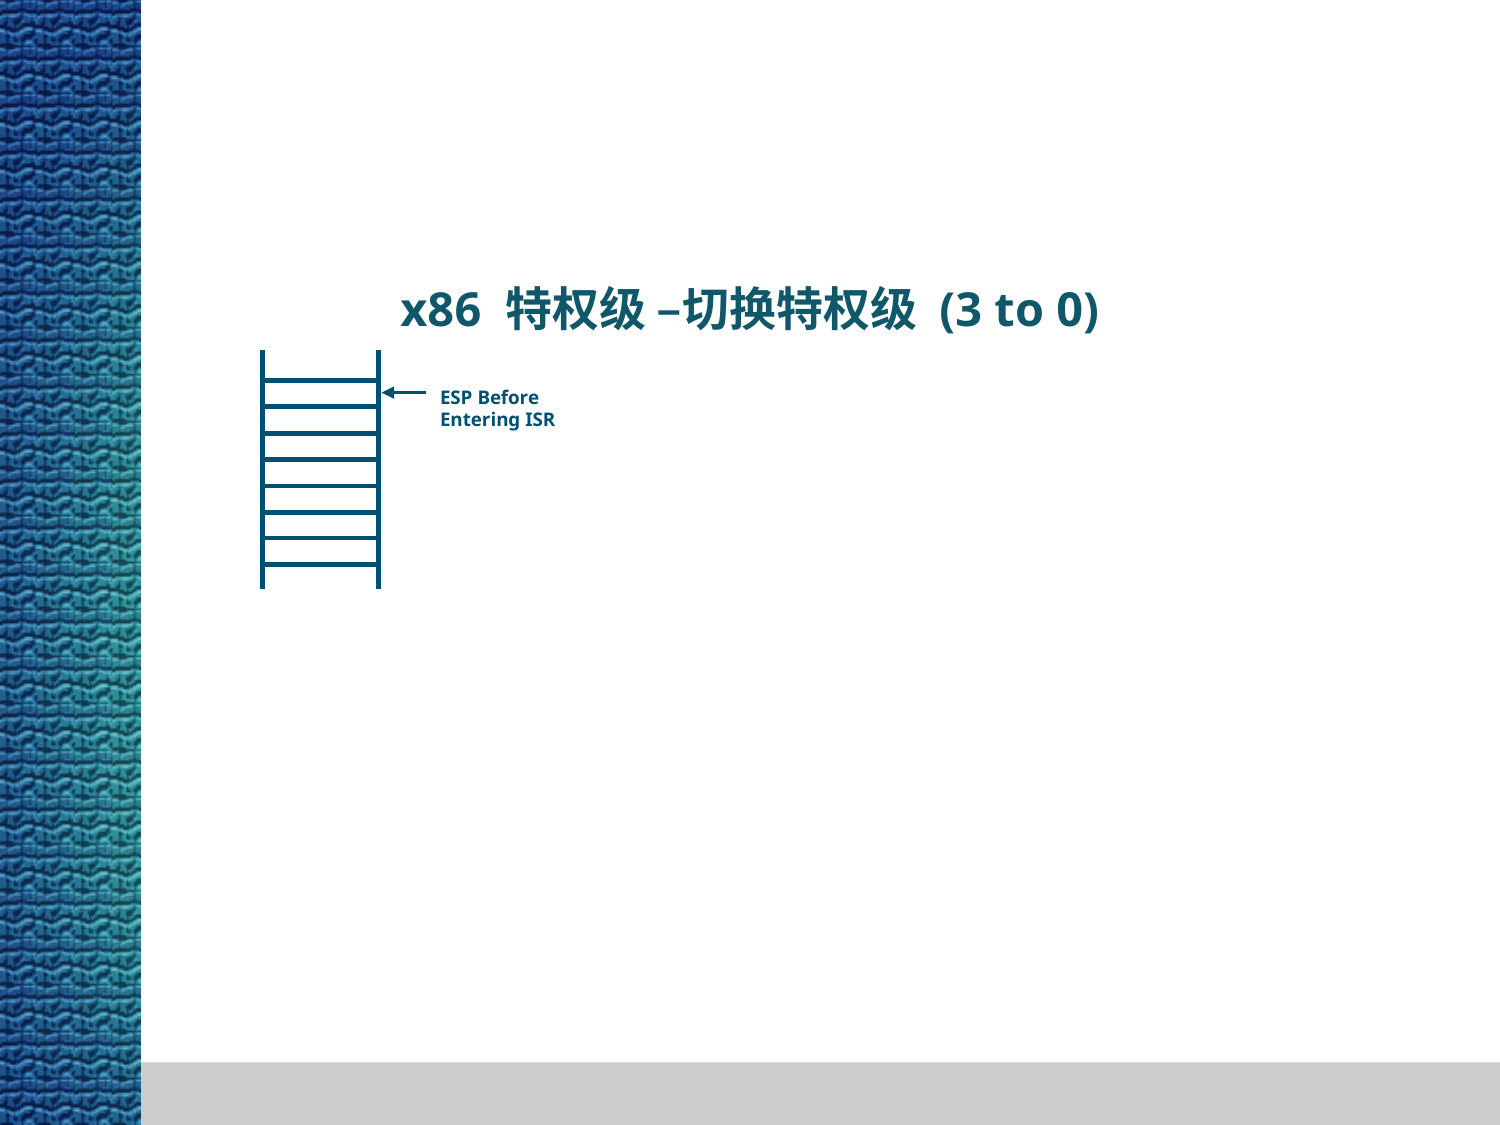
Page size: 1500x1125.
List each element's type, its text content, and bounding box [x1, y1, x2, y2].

picture [0, 0, 141, 1125]
text_box ESP Before Entering ISR [425, 378, 571, 439]
text_box x86 特权级 –切换特权级 (3 to 0) [187, 272, 1313, 344]
